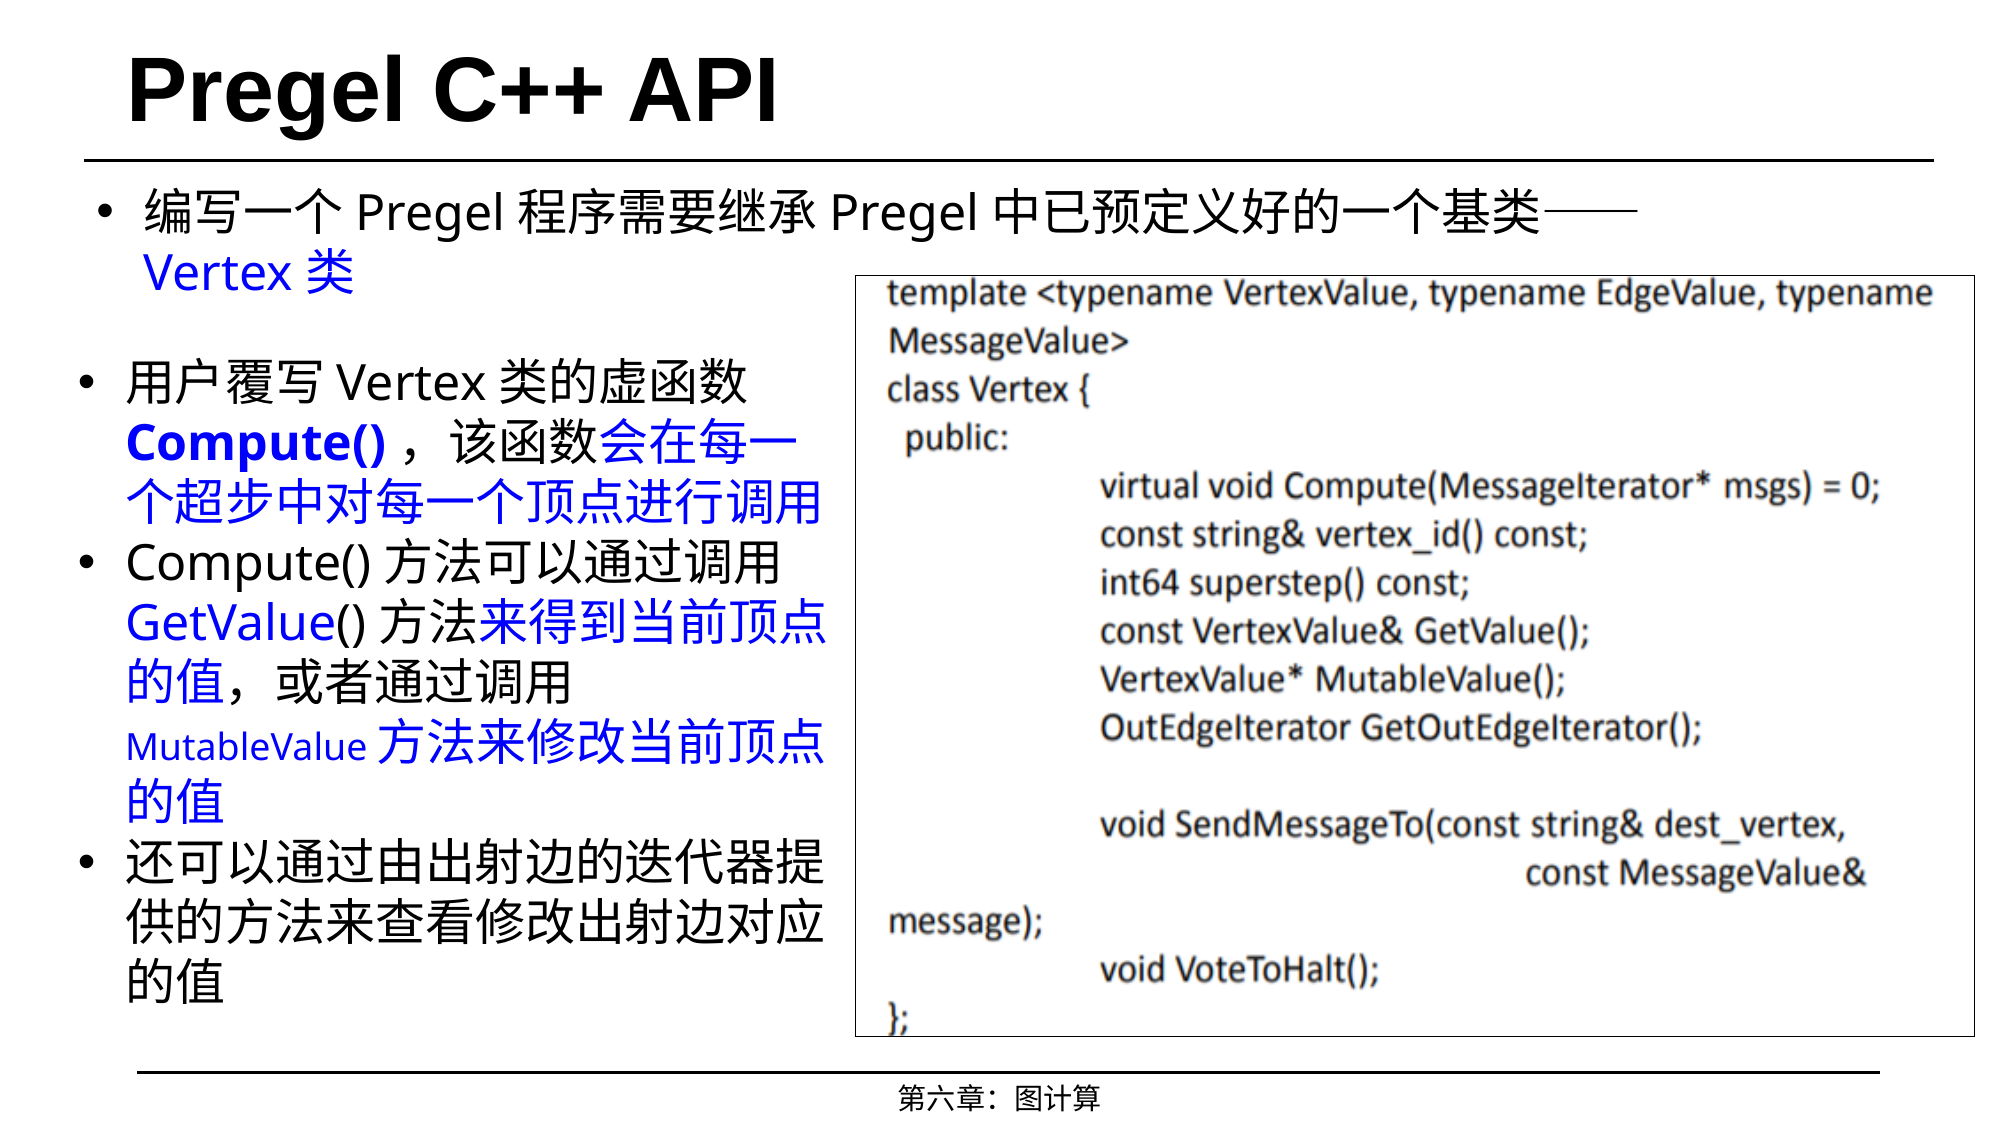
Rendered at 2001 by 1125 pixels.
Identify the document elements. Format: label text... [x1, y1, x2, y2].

picture [854, 275, 1975, 1037]
title Pregel C++ API [111, 22, 1905, 161]
text_box 编写一个Pregel程序需要继承Pregel中已预定义好的一个基类——Vertex类 [81, 173, 1709, 308]
text_box 用户覆写Vertex类的虚函数Compute()，该函数会在每一个超步中对每一个顶点进行调用 Compute()方法可以通过调用GetValue()方法来得到当前顶点的值，或者通过调用 MutableValue方法来修改当前顶点的值 还可以通过由出射边的迭代器提供的方法来查看修改出射边对应的值 [63, 343, 854, 1019]
